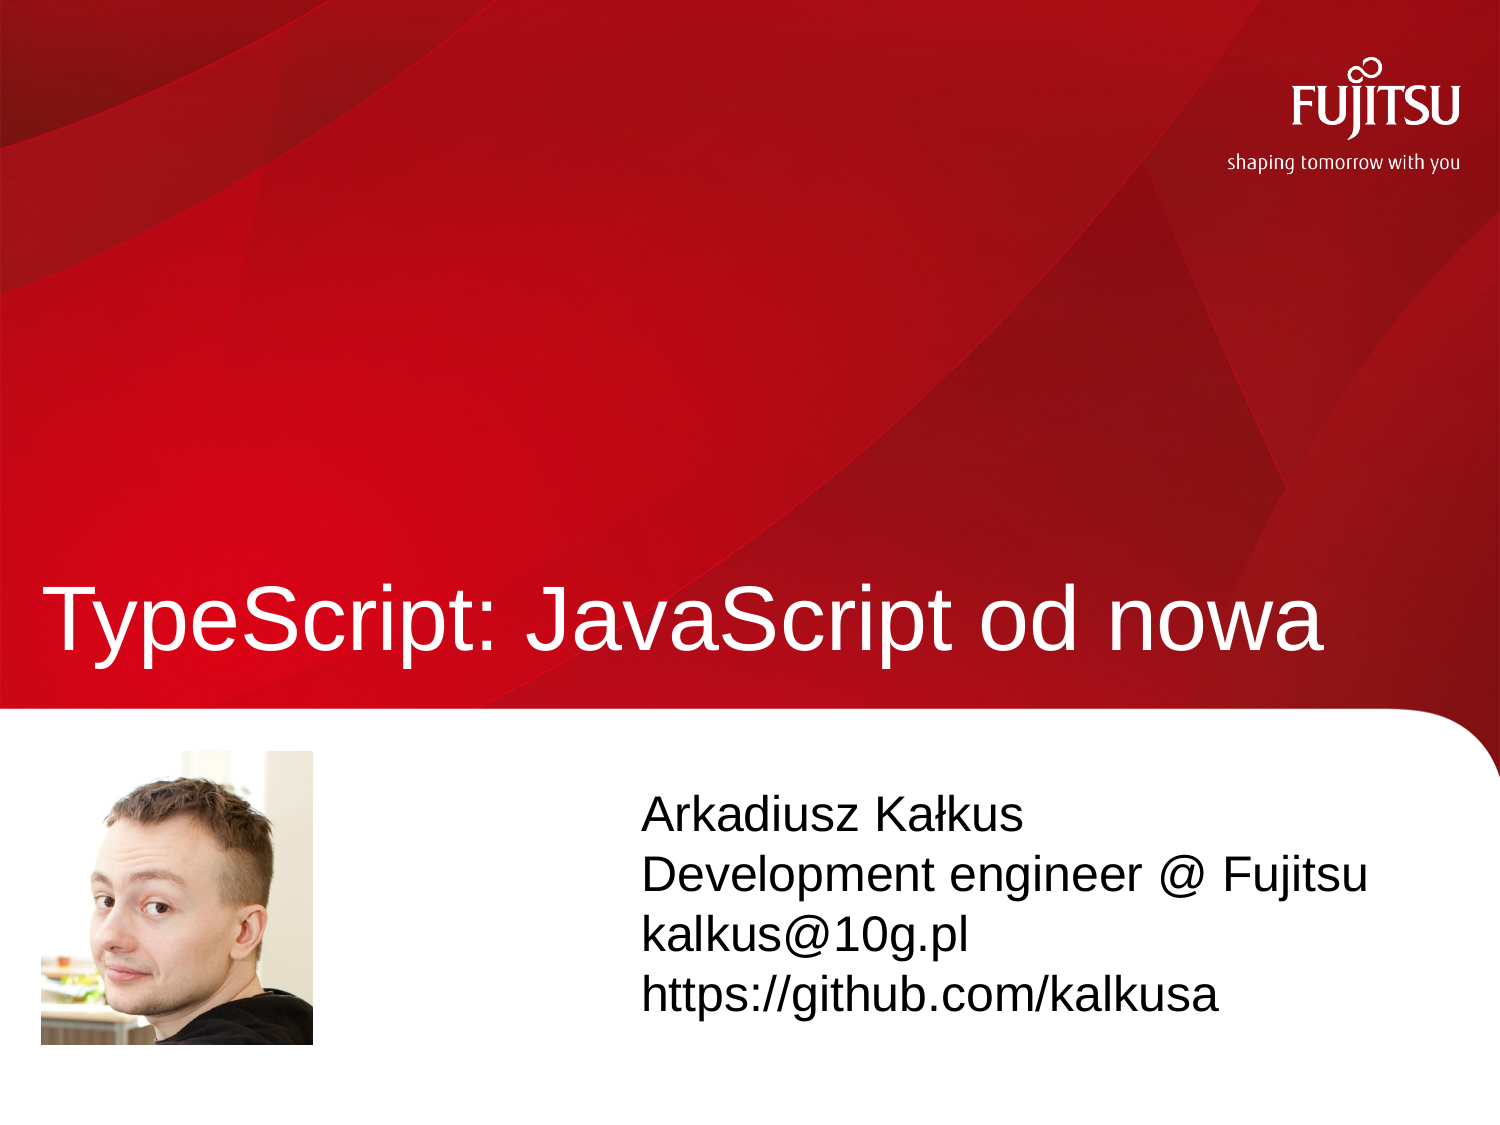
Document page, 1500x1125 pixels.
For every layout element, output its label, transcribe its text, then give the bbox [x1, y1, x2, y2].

title TypeScript: JavaScript od nowa [41, 290, 1459, 670]
subtitle Arkadiusz Kałkus Development engineer @ Fujitsu kalkus@10g.pl https://github.com/kalkusa [315, 751, 1459, 1048]
picture [0, 0, 1500, 1045]
